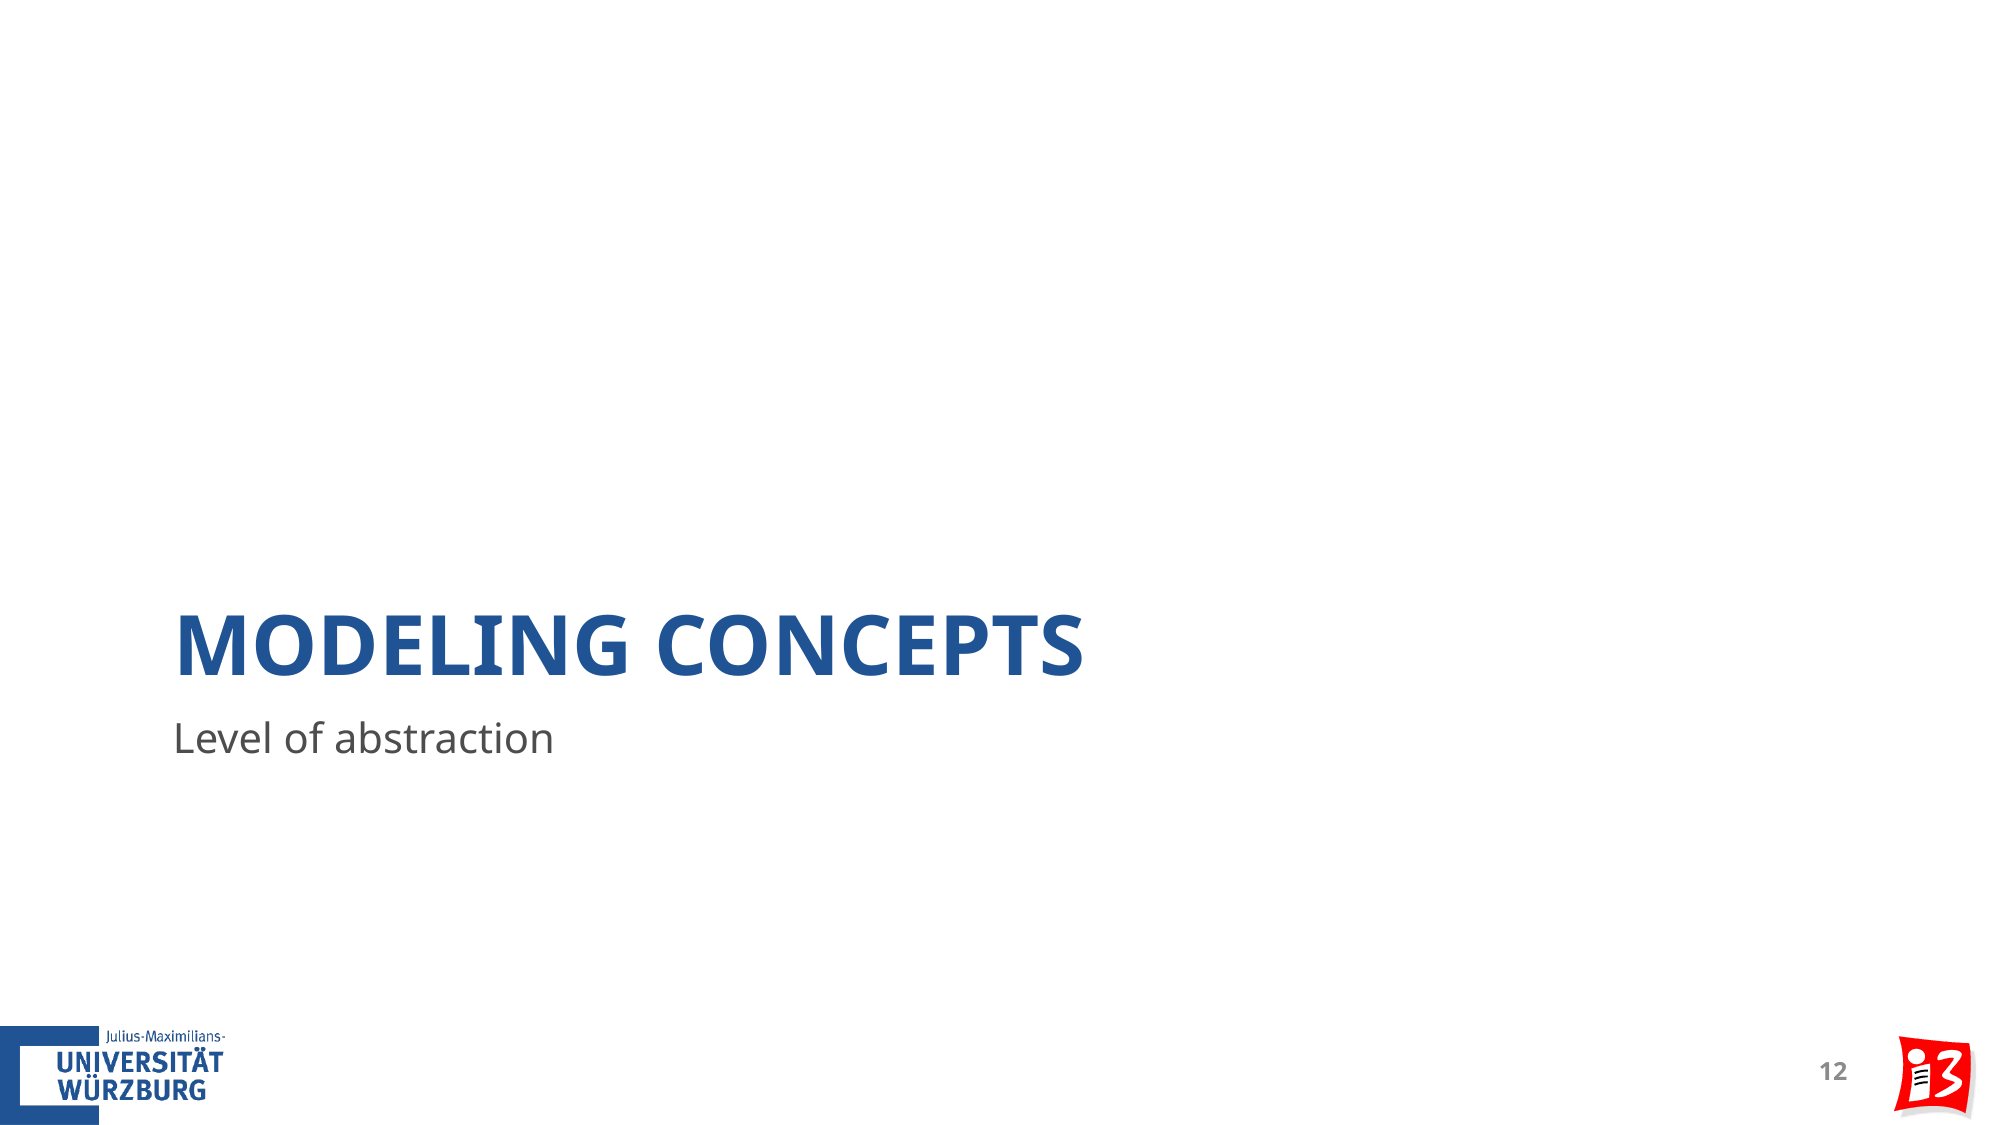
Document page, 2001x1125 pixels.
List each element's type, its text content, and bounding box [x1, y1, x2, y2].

slide_number 12 [1412, 1042, 1863, 1103]
title Modeling Concepts [157, 362, 1859, 701]
picture [0, 1026, 225, 1125]
list Level of abstraction [157, 704, 1858, 951]
